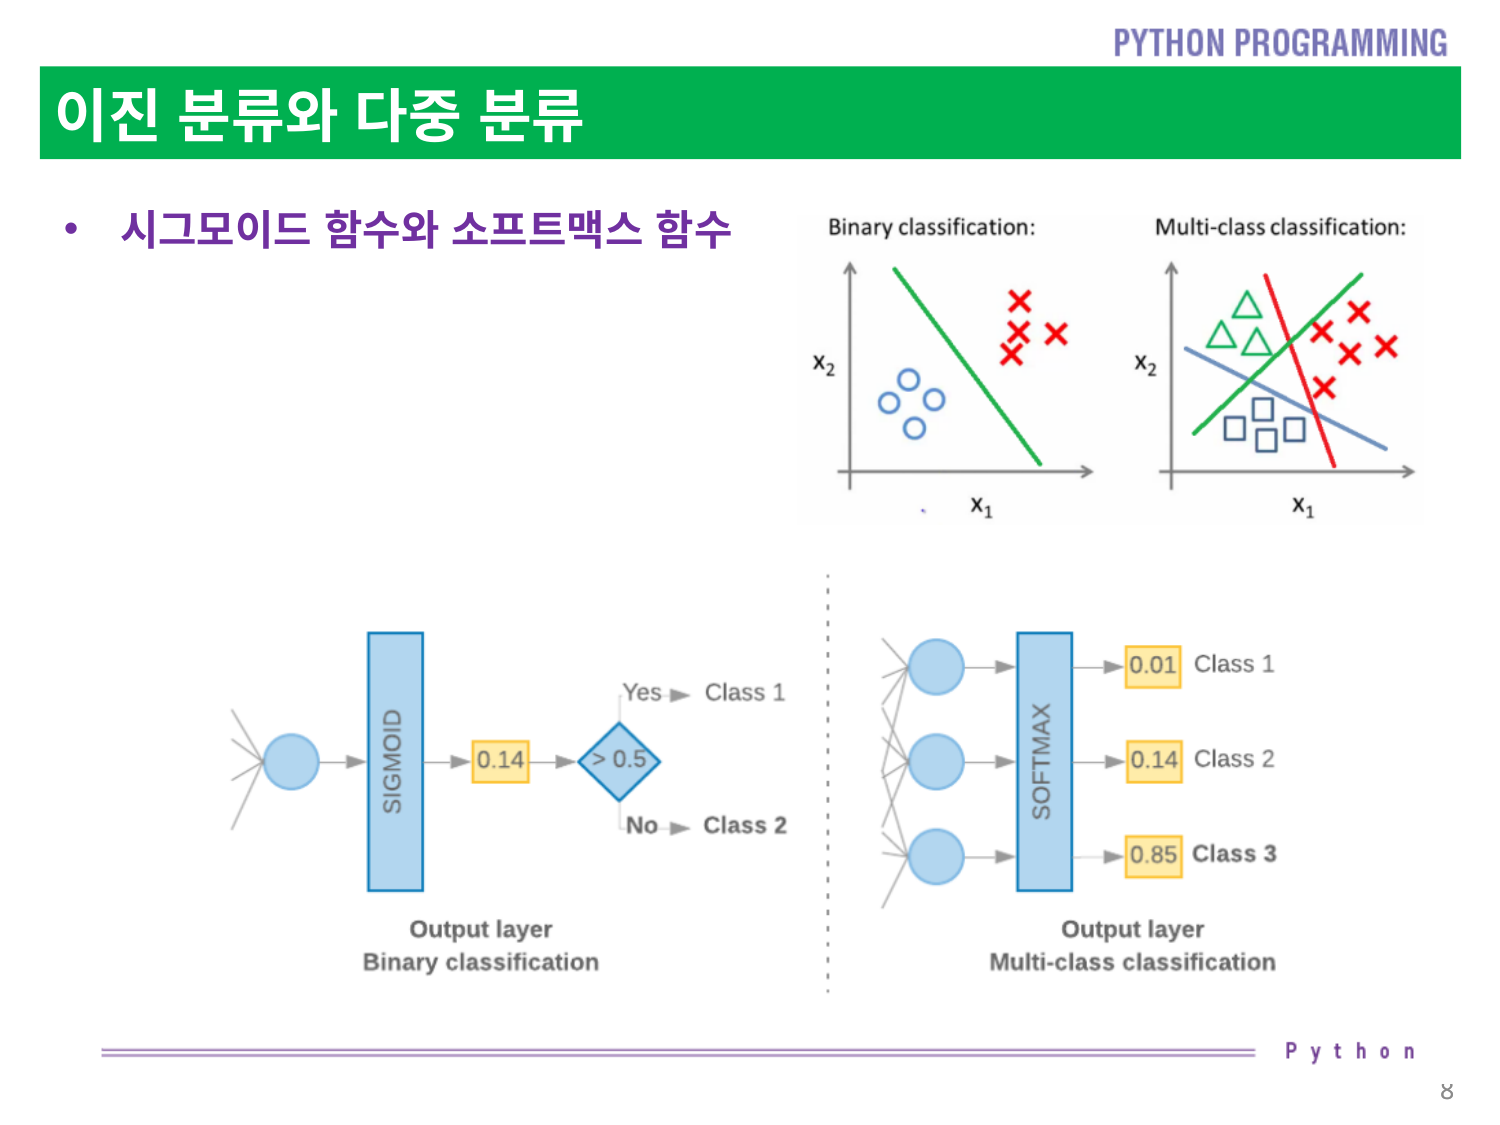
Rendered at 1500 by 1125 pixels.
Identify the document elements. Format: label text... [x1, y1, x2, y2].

slide_number 8 [1119, 1071, 1470, 1112]
title 이진 분류와 다중 분류 [39, 76, 1444, 152]
list 시그모이드 함수와 소프트맥스 함수 [48, 195, 1461, 1041]
picture [18, 555, 1483, 1084]
picture [797, 215, 1425, 525]
picture [1106, 13, 1462, 66]
